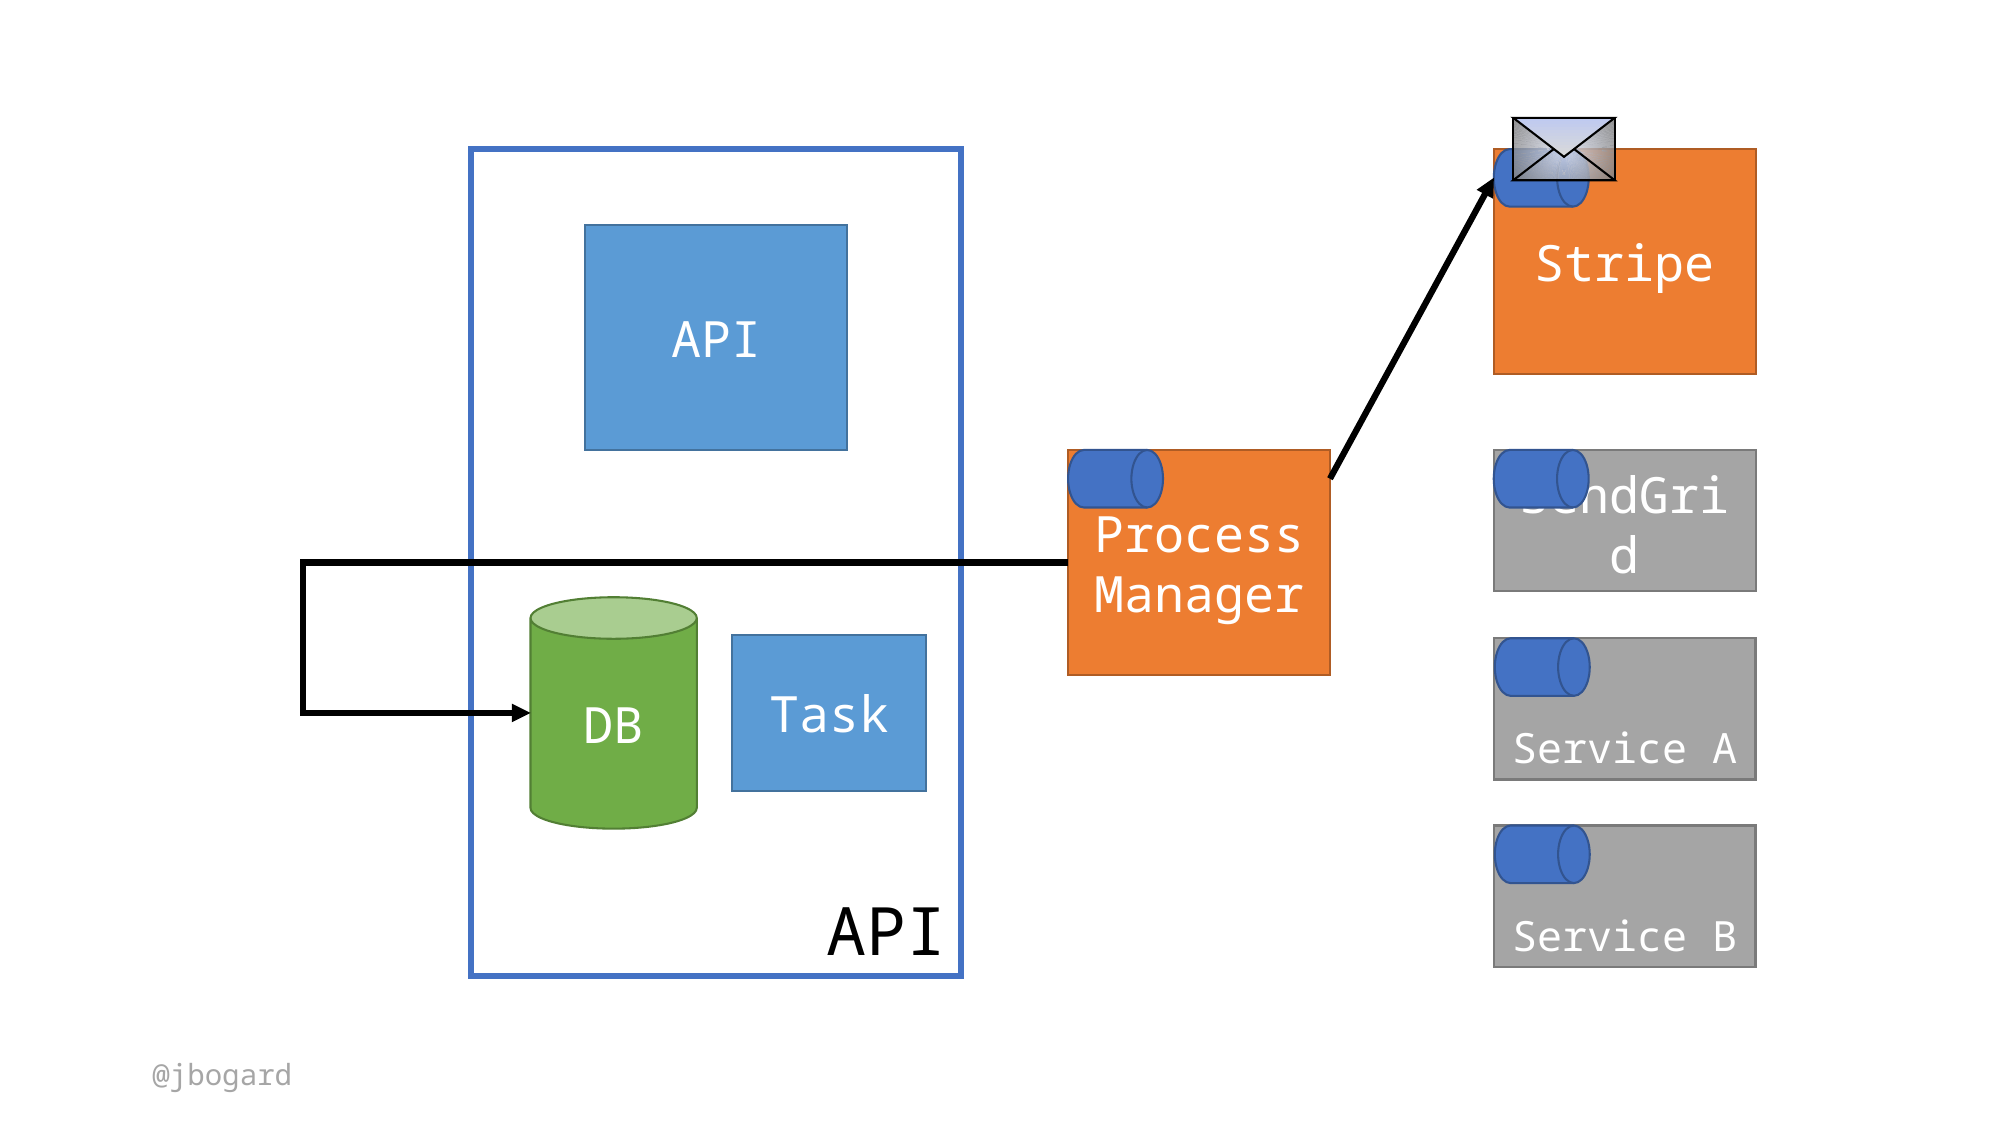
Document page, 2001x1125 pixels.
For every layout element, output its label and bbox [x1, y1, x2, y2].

text_box [1513, 117, 1615, 181]
text_box [470, 148, 1756, 976]
